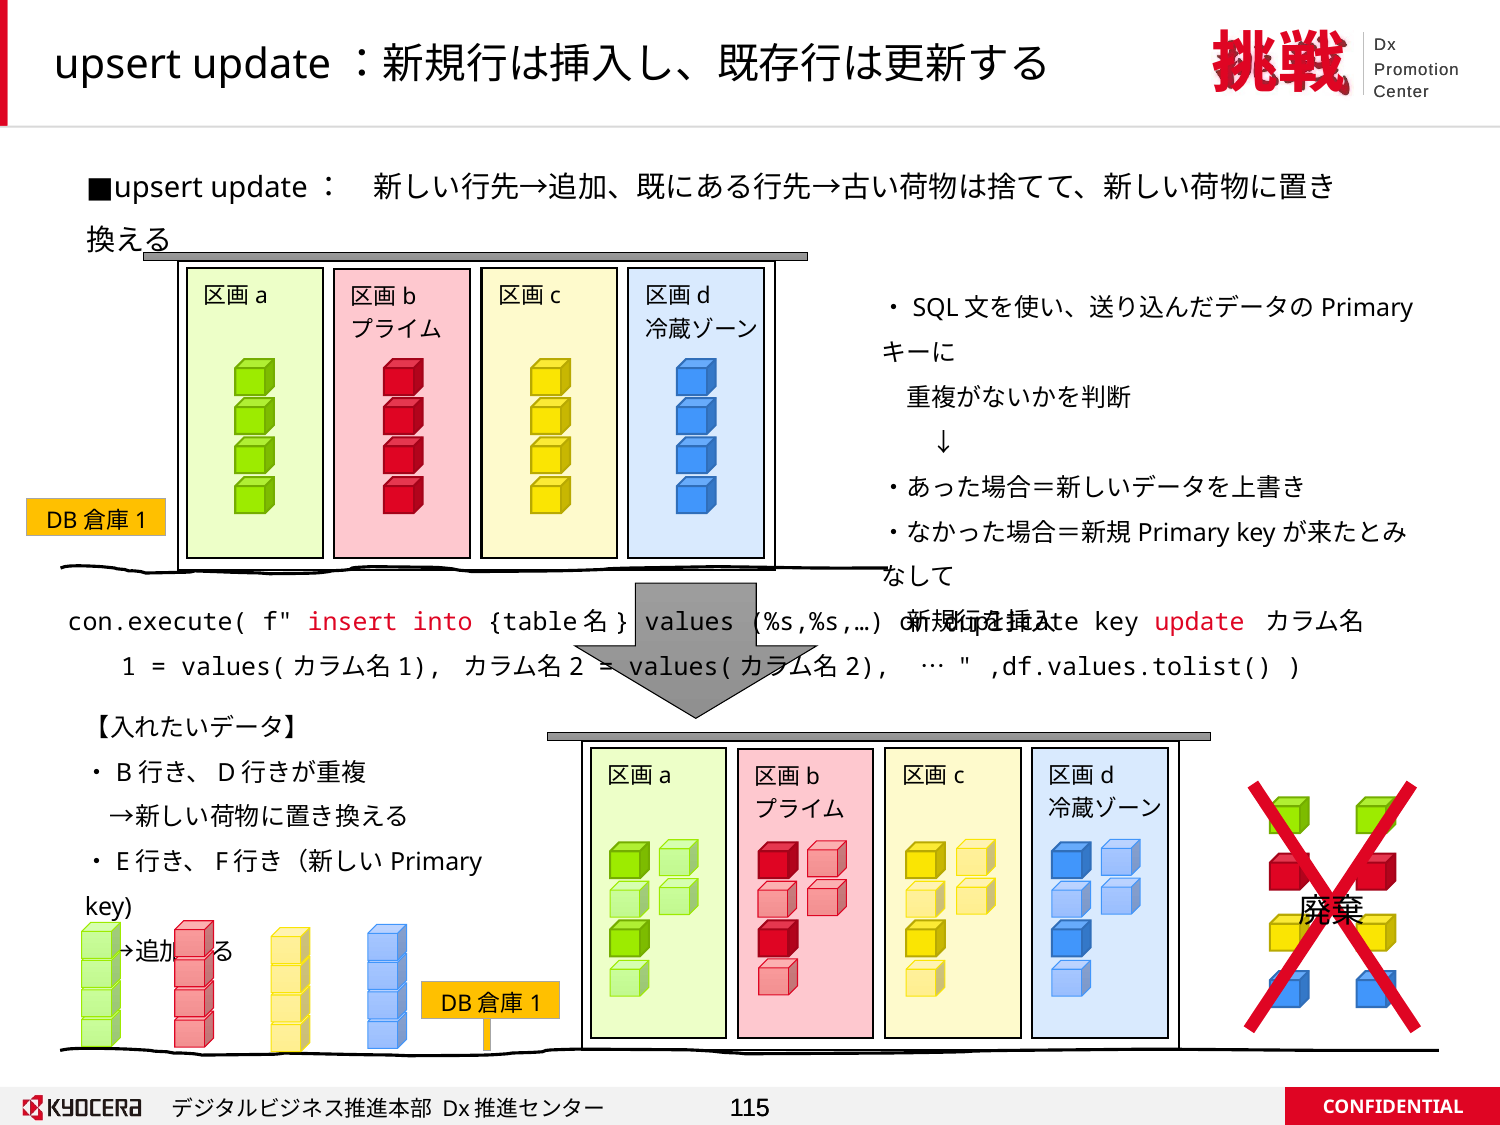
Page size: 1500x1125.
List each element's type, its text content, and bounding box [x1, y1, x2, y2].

text_box [81, 921, 121, 959]
text_box [234, 476, 275, 515]
text_box [1100, 838, 1141, 876]
text_box [634, 582, 757, 590]
text_box A [382, 358, 424, 397]
text_box ・SQL文を使い、送り込んだデータのPrimaryキーに 重複がないかを判断 ↓ ・あった場合＝新しいデータを上書き ・なかった場合＝新規Primary keyが来たとみなして 新規行を挿入 [866, 269, 1439, 643]
text_box [905, 880, 946, 918]
text_box A [757, 841, 799, 880]
text_box [270, 956, 311, 994]
text_box [675, 358, 717, 397]
title upsert update：新規行は挿入し、既存行は更新する [38, 3, 1141, 121]
text_box DB倉庫1 [421, 981, 560, 1019]
text_box 区画b プライム [737, 748, 874, 1039]
text_box [609, 841, 650, 880]
text_box [81, 1009, 121, 1047]
text_box D [174, 950, 215, 988]
text_box [60, 564, 351, 576]
text_box [234, 358, 275, 397]
text_box C [757, 919, 799, 958]
text_box 区画a [186, 267, 324, 559]
text_box [483, 1019, 491, 1051]
text_box [270, 985, 311, 1023]
text_box [367, 952, 408, 990]
text_box [630, 1051, 1119, 1056]
text_box [530, 397, 572, 436]
text_box [956, 838, 996, 876]
text_box [632, 681, 760, 719]
text_box 区画c [884, 747, 1022, 1039]
text_box [609, 959, 650, 997]
text_box [1100, 877, 1141, 915]
text_box [956, 877, 996, 915]
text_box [1412, 784, 1416, 1030]
text_box [143, 252, 808, 261]
text_box [81, 951, 121, 988]
text_box [658, 878, 699, 916]
picture [10, 1092, 153, 1125]
text_box [581, 740, 1180, 1051]
text_box [905, 959, 946, 997]
text_box [270, 927, 311, 965]
text_box [367, 1011, 408, 1049]
text_box ■upsert update： 新しい行先→追加、既にある行先→古い荷物は捨てて、新しい荷物に置き換える [71, 143, 1377, 264]
text_box D [382, 476, 424, 515]
text_box [1050, 919, 1092, 958]
text_box [675, 397, 717, 436]
text_box [905, 919, 946, 958]
text_box [609, 880, 650, 918]
text_box B [174, 920, 215, 958]
text_box [367, 923, 408, 961]
text_box [675, 436, 717, 475]
text_box [234, 397, 275, 436]
text_box con.execute( f" insert into {table名} values (%s,%s,…) on duplicate key update カラム名1 = values(カラム名1), カラム名2 = values(カラム名2), … " ,df.values.tolist() ) [62, 590, 1376, 681]
text_box [59, 1046, 581, 1058]
text_box [609, 919, 650, 958]
text_box [547, 732, 1211, 741]
picture [1211, 30, 1354, 101]
text_box B [757, 880, 798, 918]
text_box [81, 980, 121, 1018]
text_box [530, 358, 572, 397]
text_box [1051, 959, 1092, 997]
text_box D [758, 958, 799, 996]
text_box DB倉庫1 [26, 498, 166, 536]
text_box F [807, 879, 847, 917]
text_box E [807, 840, 847, 878]
text_box [177, 260, 776, 571]
text_box [905, 841, 946, 880]
text_box B [382, 397, 424, 436]
text_box [675, 476, 717, 515]
text_box [658, 839, 699, 877]
text_box F [174, 1010, 215, 1048]
text_box [530, 476, 572, 515]
text_box [367, 982, 408, 1020]
text_box [270, 1015, 311, 1053]
text_box [1051, 880, 1092, 918]
text_box [530, 436, 572, 475]
text_box [234, 436, 275, 475]
text_box 区画c [480, 267, 618, 559]
text_box [776, 565, 866, 570]
text_box E [174, 980, 215, 1018]
text_box 区画b プライム [333, 268, 471, 559]
text_box [1050, 841, 1092, 880]
text_box 区画d 冷蔵ゾーン [627, 267, 765, 559]
text_box C [382, 436, 424, 475]
text_box 区画a [590, 747, 727, 1039]
text_box 区画d 冷蔵ゾーン [1031, 747, 1169, 1039]
text_box [1180, 1047, 1439, 1052]
text_box 【入れたいデータ】 ・B行き、D行きが重複 →新しい荷物に置き換える ・E行き、F行き（新しいPrimary key) →追加する [70, 688, 534, 973]
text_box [1248, 784, 1412, 1030]
